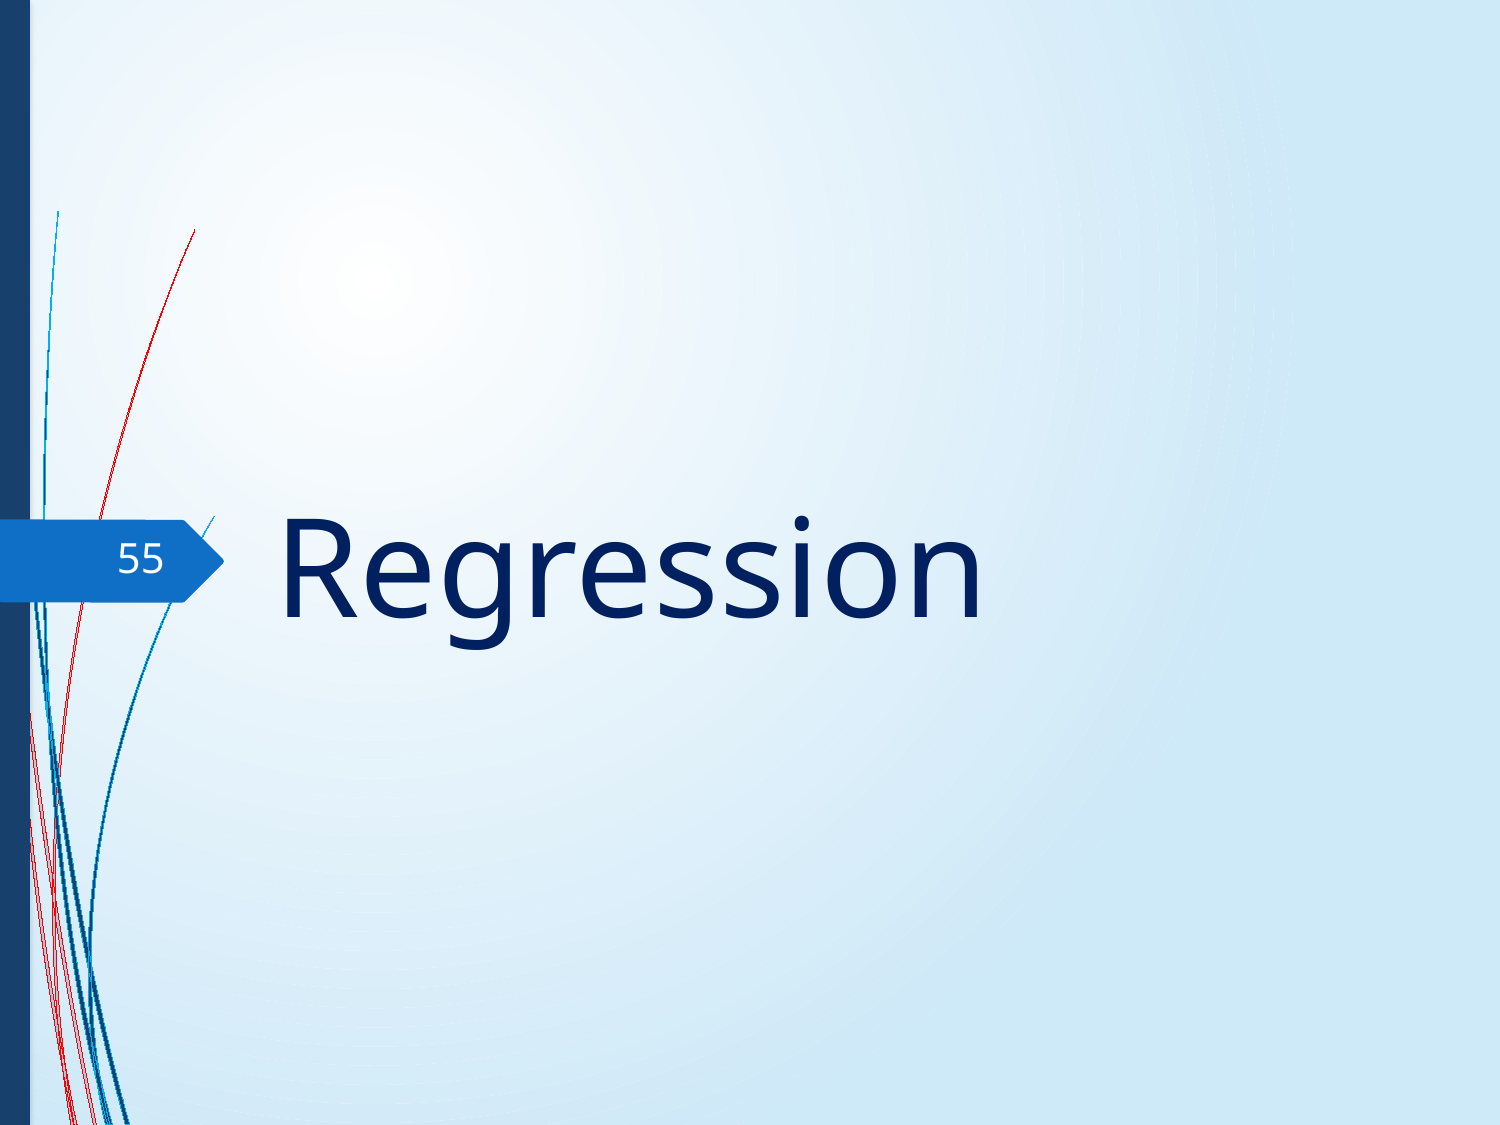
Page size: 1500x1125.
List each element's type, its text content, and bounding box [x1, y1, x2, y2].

title Regression [259, 411, 1341, 653]
slide_number 55 [46, 532, 180, 588]
